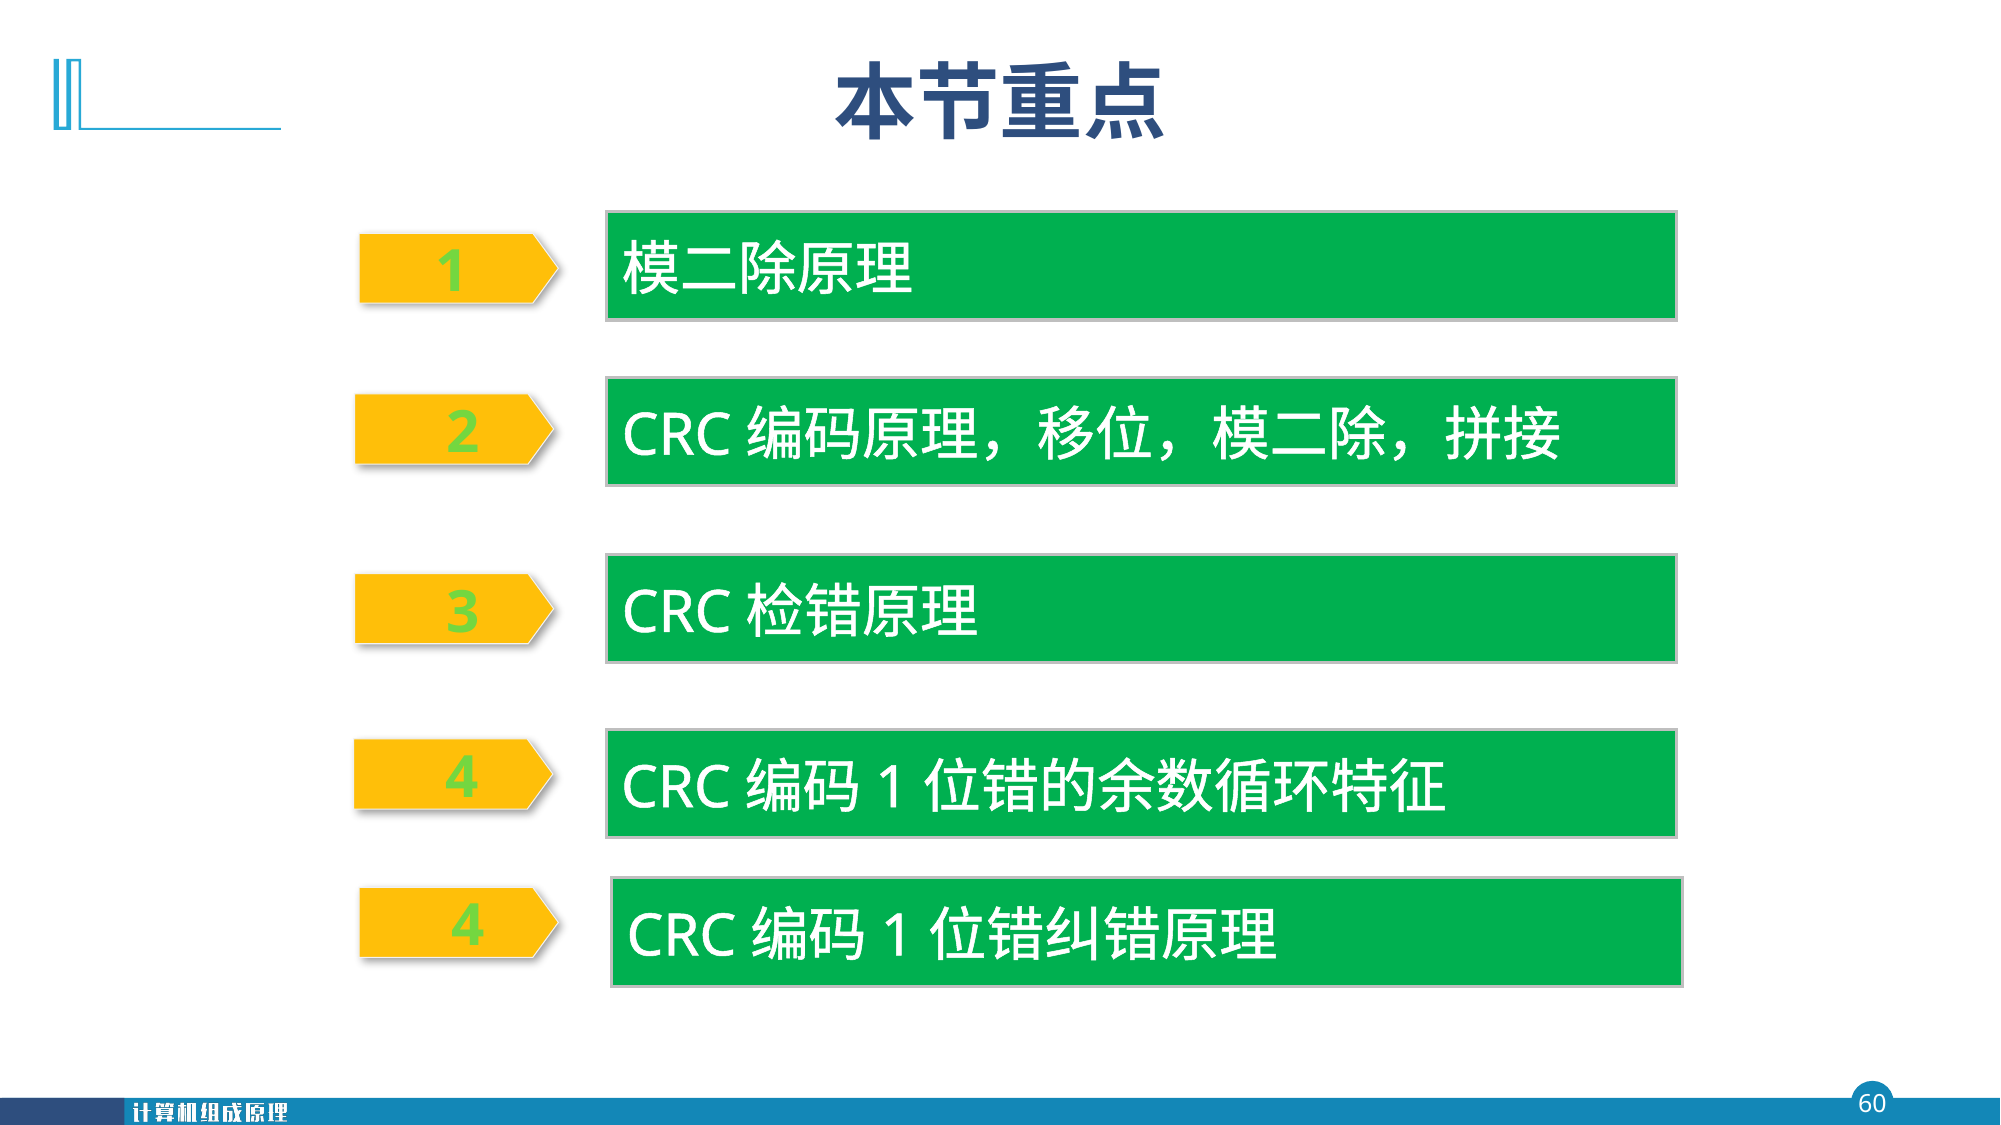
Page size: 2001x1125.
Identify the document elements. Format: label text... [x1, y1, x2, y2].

text_box CRC编码原理，移位，模二除，拼接 [605, 376, 1678, 487]
text_box 4 [353, 738, 553, 810]
text_box 3 [354, 573, 554, 644]
text_box 4 [359, 887, 559, 958]
title 本节重点 [465, 21, 1535, 190]
text_box 2 [354, 393, 554, 465]
text_box CRC编码1位错纠错原理 [610, 876, 1684, 988]
text_box CRC编码1位错的余数循环特征 [605, 728, 1678, 839]
text_box CRC检错原理 [605, 553, 1678, 664]
text_box 1 [359, 233, 559, 304]
text_box 模二除原理 [605, 210, 1678, 322]
